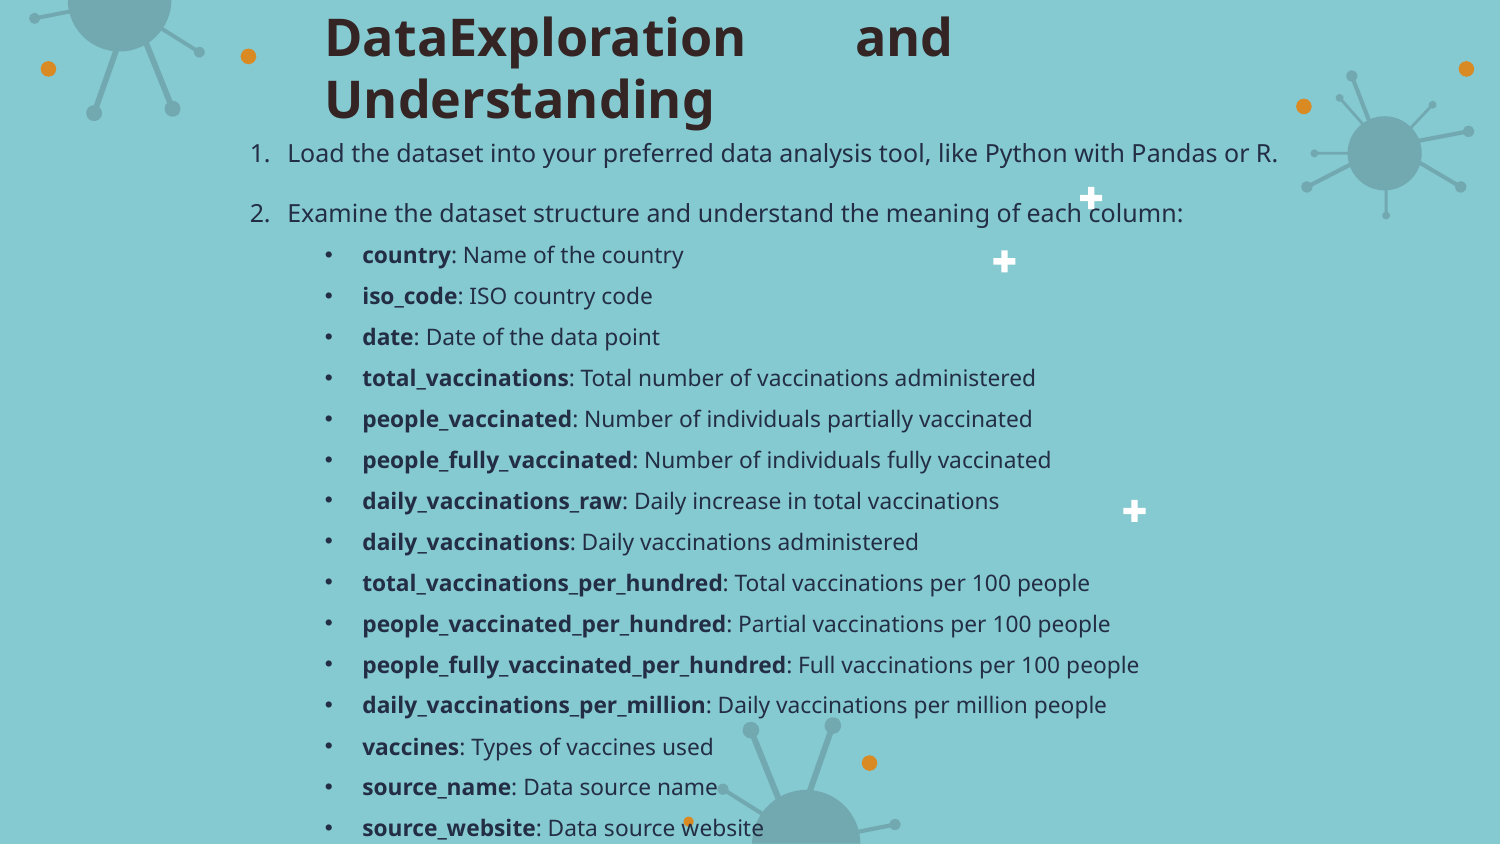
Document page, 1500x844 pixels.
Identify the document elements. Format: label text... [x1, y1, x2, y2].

subtitle Load the dataset into your preferred data analysis tool, like Python with Pandas or R. Examine the dataset structure and understand the meaning of each column: country: Name of the country iso_code: ISO country code date: Date of the data point total_vaccinations: Total number of vaccinations administered people_vaccinated: Number of individuals partially vaccinated people_fully_vaccinated: Number of individuals fully vaccinated daily_vaccinations_raw: Daily increase in total vaccinations daily_vaccinations: Daily vaccinations administered total_vaccinations_per_hundred: Total vaccinations per 100 people people_vaccinated_per_hundred: Partial vaccinations per 100 people people_fully_vaccinated_per_hundred: Full vaccinations per 100 people daily_vaccinations_per_million: Daily vaccinations per million people vaccines: Types of vaccines used source_name: Data source name source_website: Data source website [234, 122, 1307, 844]
text_box [1123, 499, 1146, 522]
text_box [1080, 186, 1103, 210]
text_box [993, 250, 1016, 273]
title DataExploration and Understanding [309, 0, 1191, 122]
